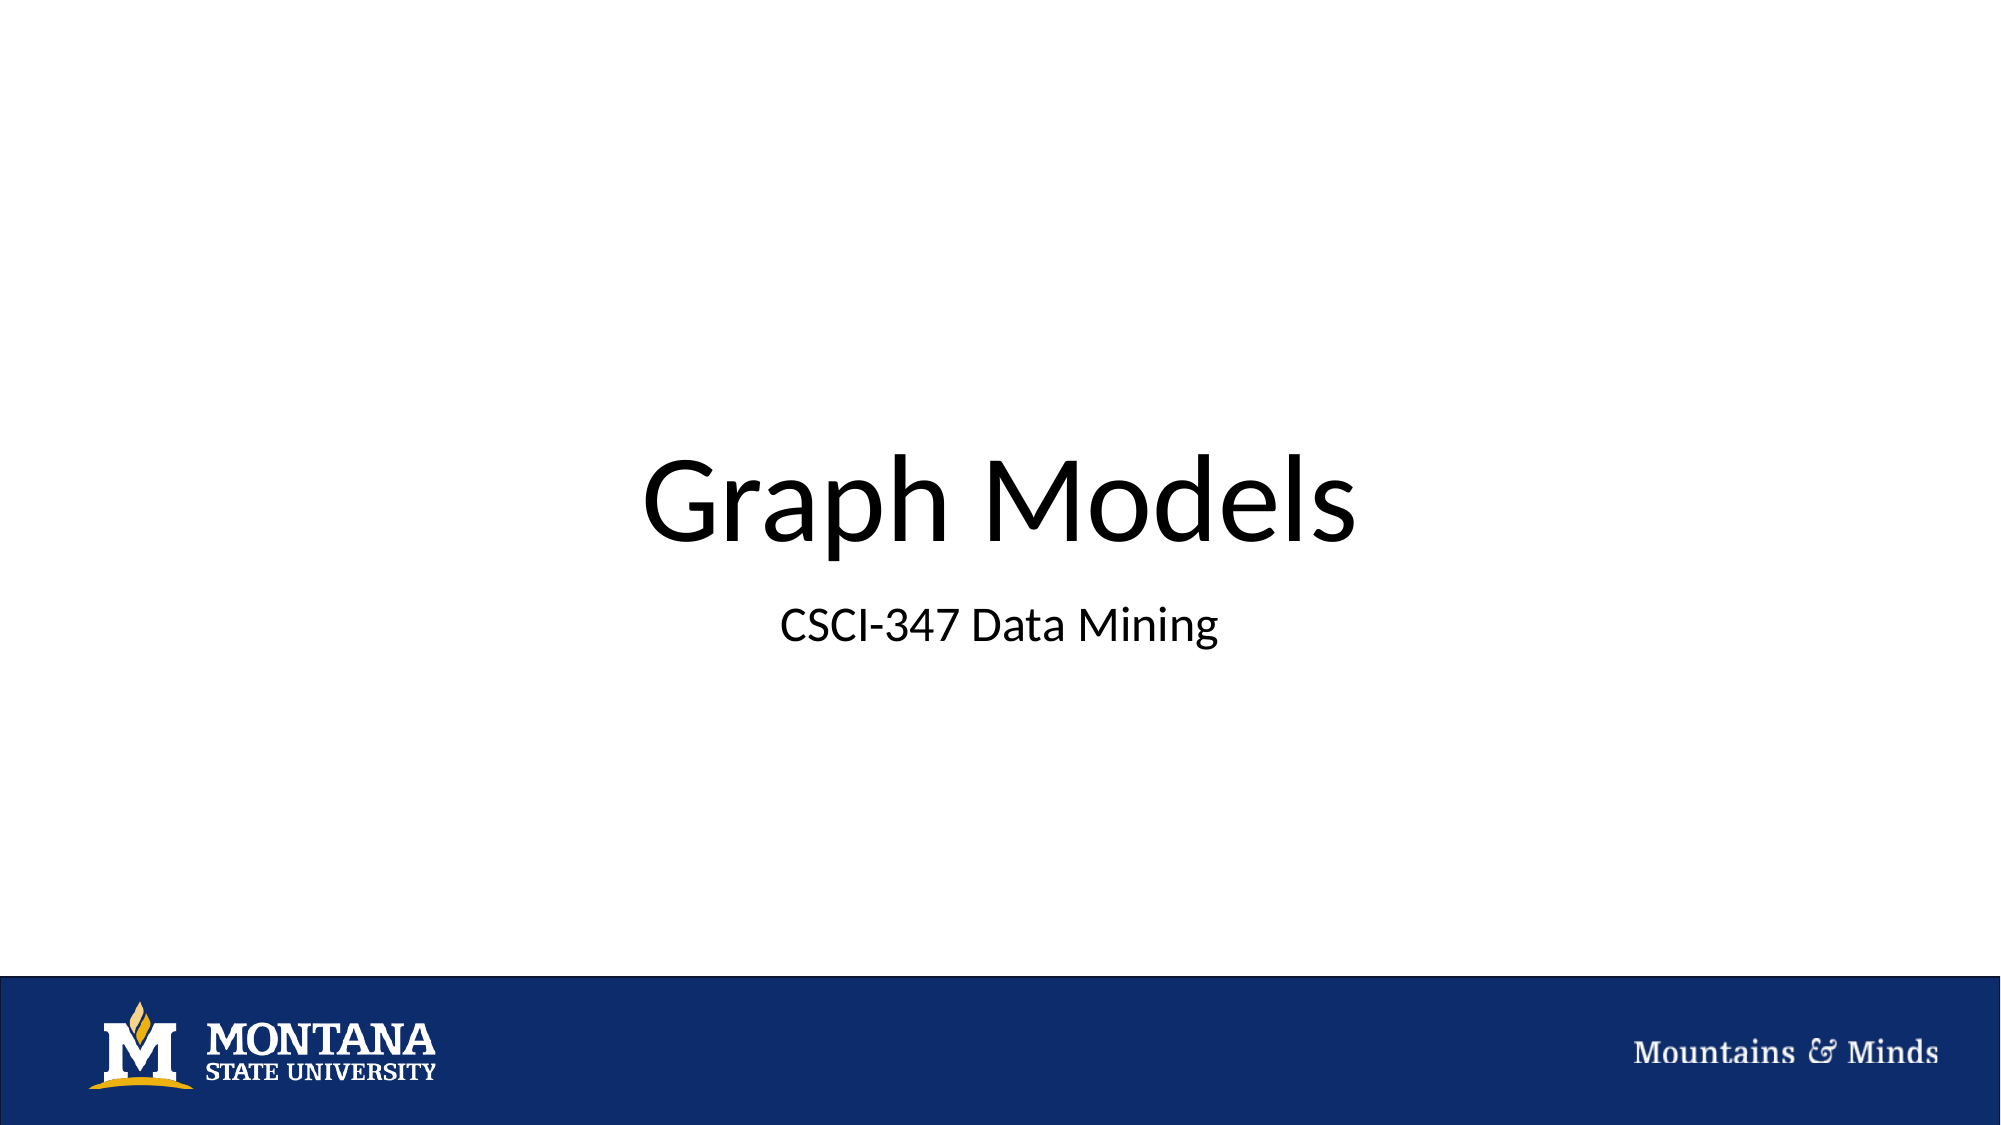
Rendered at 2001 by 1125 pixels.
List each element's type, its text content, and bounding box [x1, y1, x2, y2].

title Graph Models [249, 184, 1750, 576]
subtitle CSCI-347 Data Mining [249, 590, 1750, 863]
